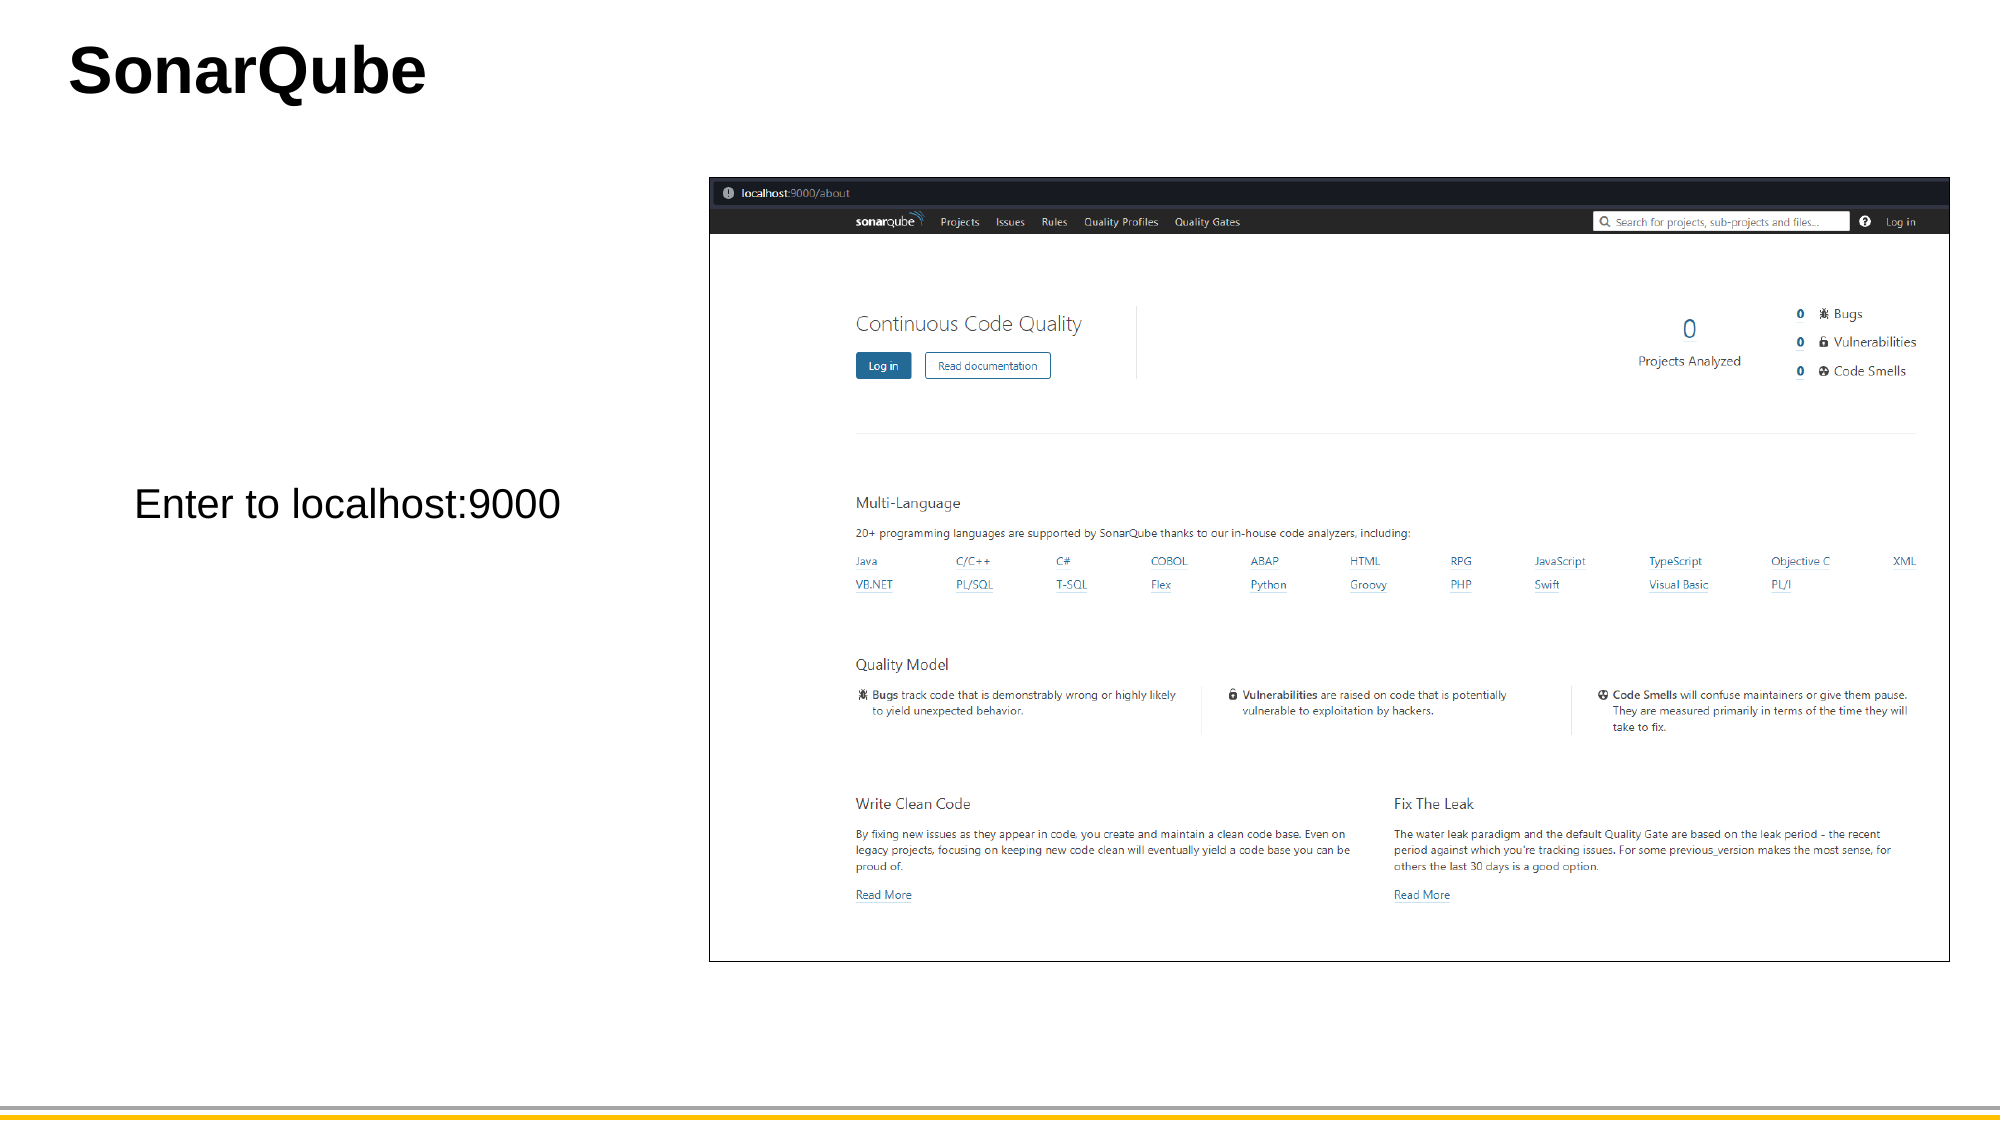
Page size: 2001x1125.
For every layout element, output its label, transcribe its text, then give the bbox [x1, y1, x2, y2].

text_box SonarQube [29, 25, 466, 108]
text_box Enter to localhost:9000 [0, 474, 703, 527]
picture [708, 177, 1950, 962]
